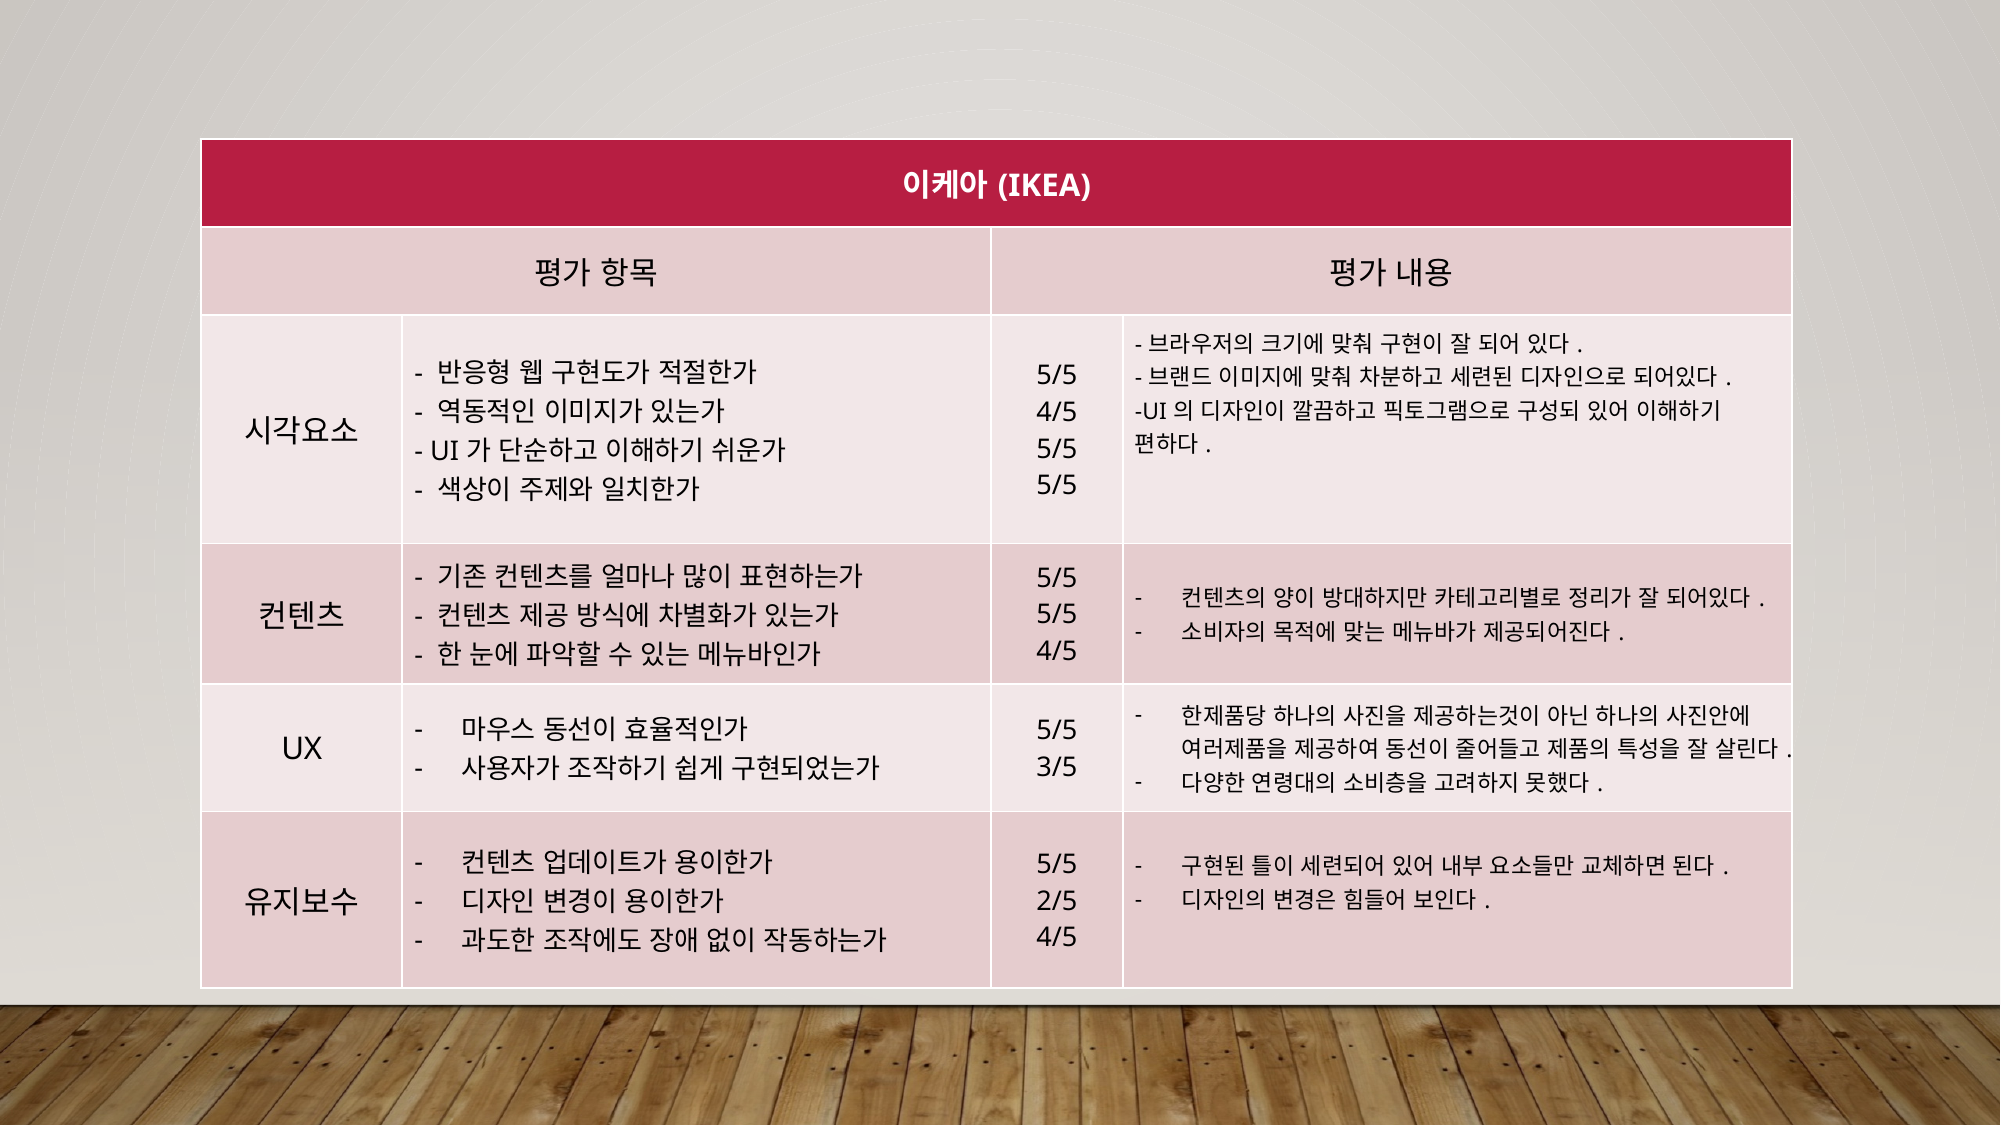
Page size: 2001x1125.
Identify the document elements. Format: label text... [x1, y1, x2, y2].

picture [0, 1005, 2000, 1125]
table_cell 5/5 5/5 4/5 [992, 544, 1122, 683]
table_cell -브라우저의 크기에 맞춰 구현이 잘 되어 있다. -브랜드 이미지에 맞춰 차분하고 세련된 디자인으로 되어있다. -UI의 디자인이 깔끔하고 픽토그램으로 구성되 있어 이해하기 편하다. [1124, 316, 1791, 543]
table_cell 평가 항목 [202, 228, 990, 314]
table_cell UX [202, 685, 401, 811]
table_cell 컨텐츠 [202, 544, 401, 683]
table_cell 마우스 동선이 효율적인가 사용자가 조작하기 쉽게 구현되었는가 [403, 685, 990, 811]
table_cell 5/5 2/5 4/5 [992, 812, 1122, 987]
table_cell 컨텐츠 업데이트가 용이한가 디자인 변경이 용이한가 과도한 조작에도 장애 없이 작동하는가 [403, 812, 990, 987]
table_cell 유지보수 [202, 812, 401, 987]
table_cell 5/5 3/5 [992, 685, 1122, 811]
table_cell 구현된 틀이 세련되어 있어 내부 요소들만 교체하면 된다. 디자인의 변경은 힘들어 보인다. [1124, 812, 1791, 987]
table_cell - 반응형 웹 구현도가 적절한가 - 역동적인 이미지가 있는가 - UI가 단순하고 이해하기 쉬운가 - 색상이 주제와 일치한가 [403, 316, 990, 543]
table_cell 시각요소 [202, 316, 401, 543]
table_cell - 기존 컨텐츠를 얼마나 많이 표현하는가 - 컨텐츠 제공 방식에 차별화가 있는가 - 한 눈에 파악할 수 있는 메뉴바인가 [403, 544, 990, 683]
table_cell 컨텐츠의 양이 방대하지만 카테고리별로 정리가 잘 되어있다. 소비자의 목적에 맞는 메뉴바가 제공되어진다. [1124, 544, 1791, 683]
table_cell 5/5 4/5 5/5 5/5 [992, 316, 1122, 543]
table_header 이케아(IKEA) [202, 140, 1791, 226]
table_cell 한제품당 하나의 사진을 제공하는것이 아닌 하나의 사진안에 여러제품을 제공하여 동선이 줄어들고 제품의 특성을 잘 살린다. 다양한 연령대의 소비층을 고려하지 못했다. [1124, 685, 1791, 811]
table_cell 평가 내용 [992, 228, 1791, 314]
